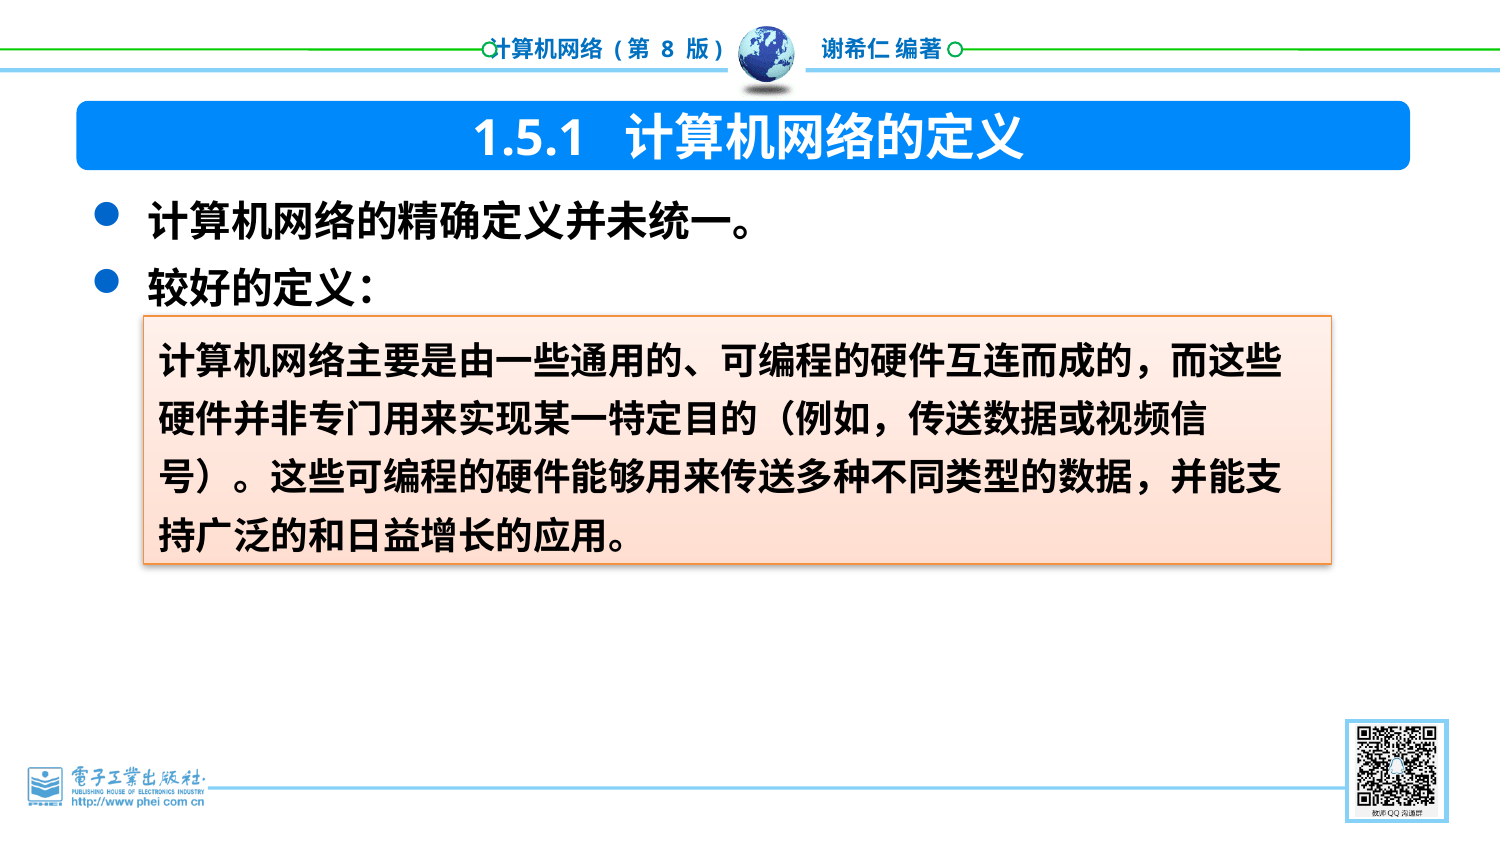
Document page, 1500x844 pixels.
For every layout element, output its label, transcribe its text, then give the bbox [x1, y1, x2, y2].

picture [1355, 724, 1438, 817]
picture [736, 24, 796, 100]
list 1.5.1 计算机网络的定义 [204, 105, 1293, 166]
text_box 计算机网络主要是由一些通用的、可编程的硬件互连而成的，而这些硬件并非专门用来实现某一特定目的（例如，传送数据或视频信号）。这些可编程的硬件能够用来传送多种不同类型的数据，并能支持广泛的和日益增长的应用。 [143, 315, 1332, 565]
list 计算机网络的精确定义并未统一。 较好的定义： [76, 170, 1410, 712]
picture [23, 764, 208, 809]
